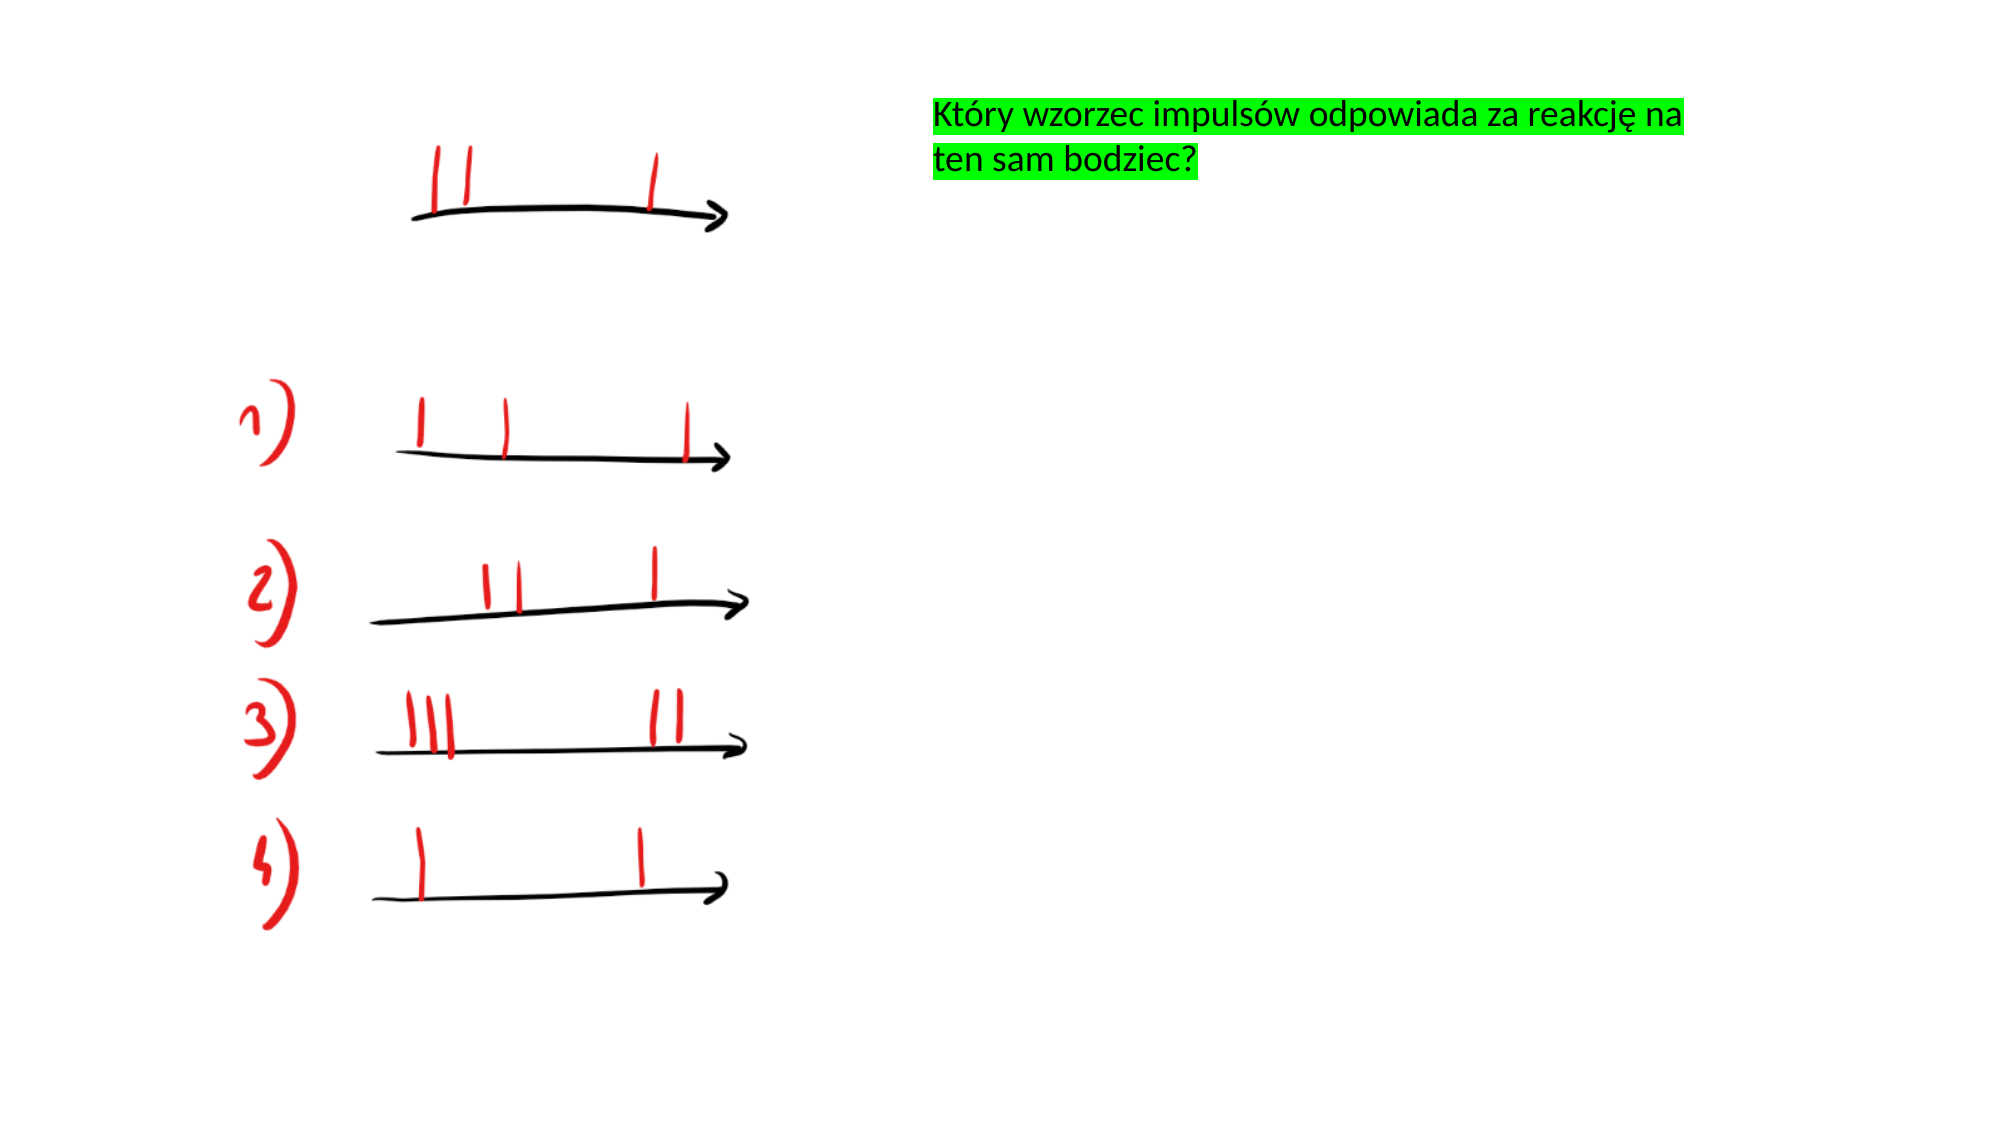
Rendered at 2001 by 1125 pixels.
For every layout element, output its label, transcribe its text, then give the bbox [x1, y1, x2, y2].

picture [190, 121, 840, 964]
text_box Który wzorzec impulsów odpowiada za reakcję na ten sam bodziec? [918, 81, 1730, 186]
